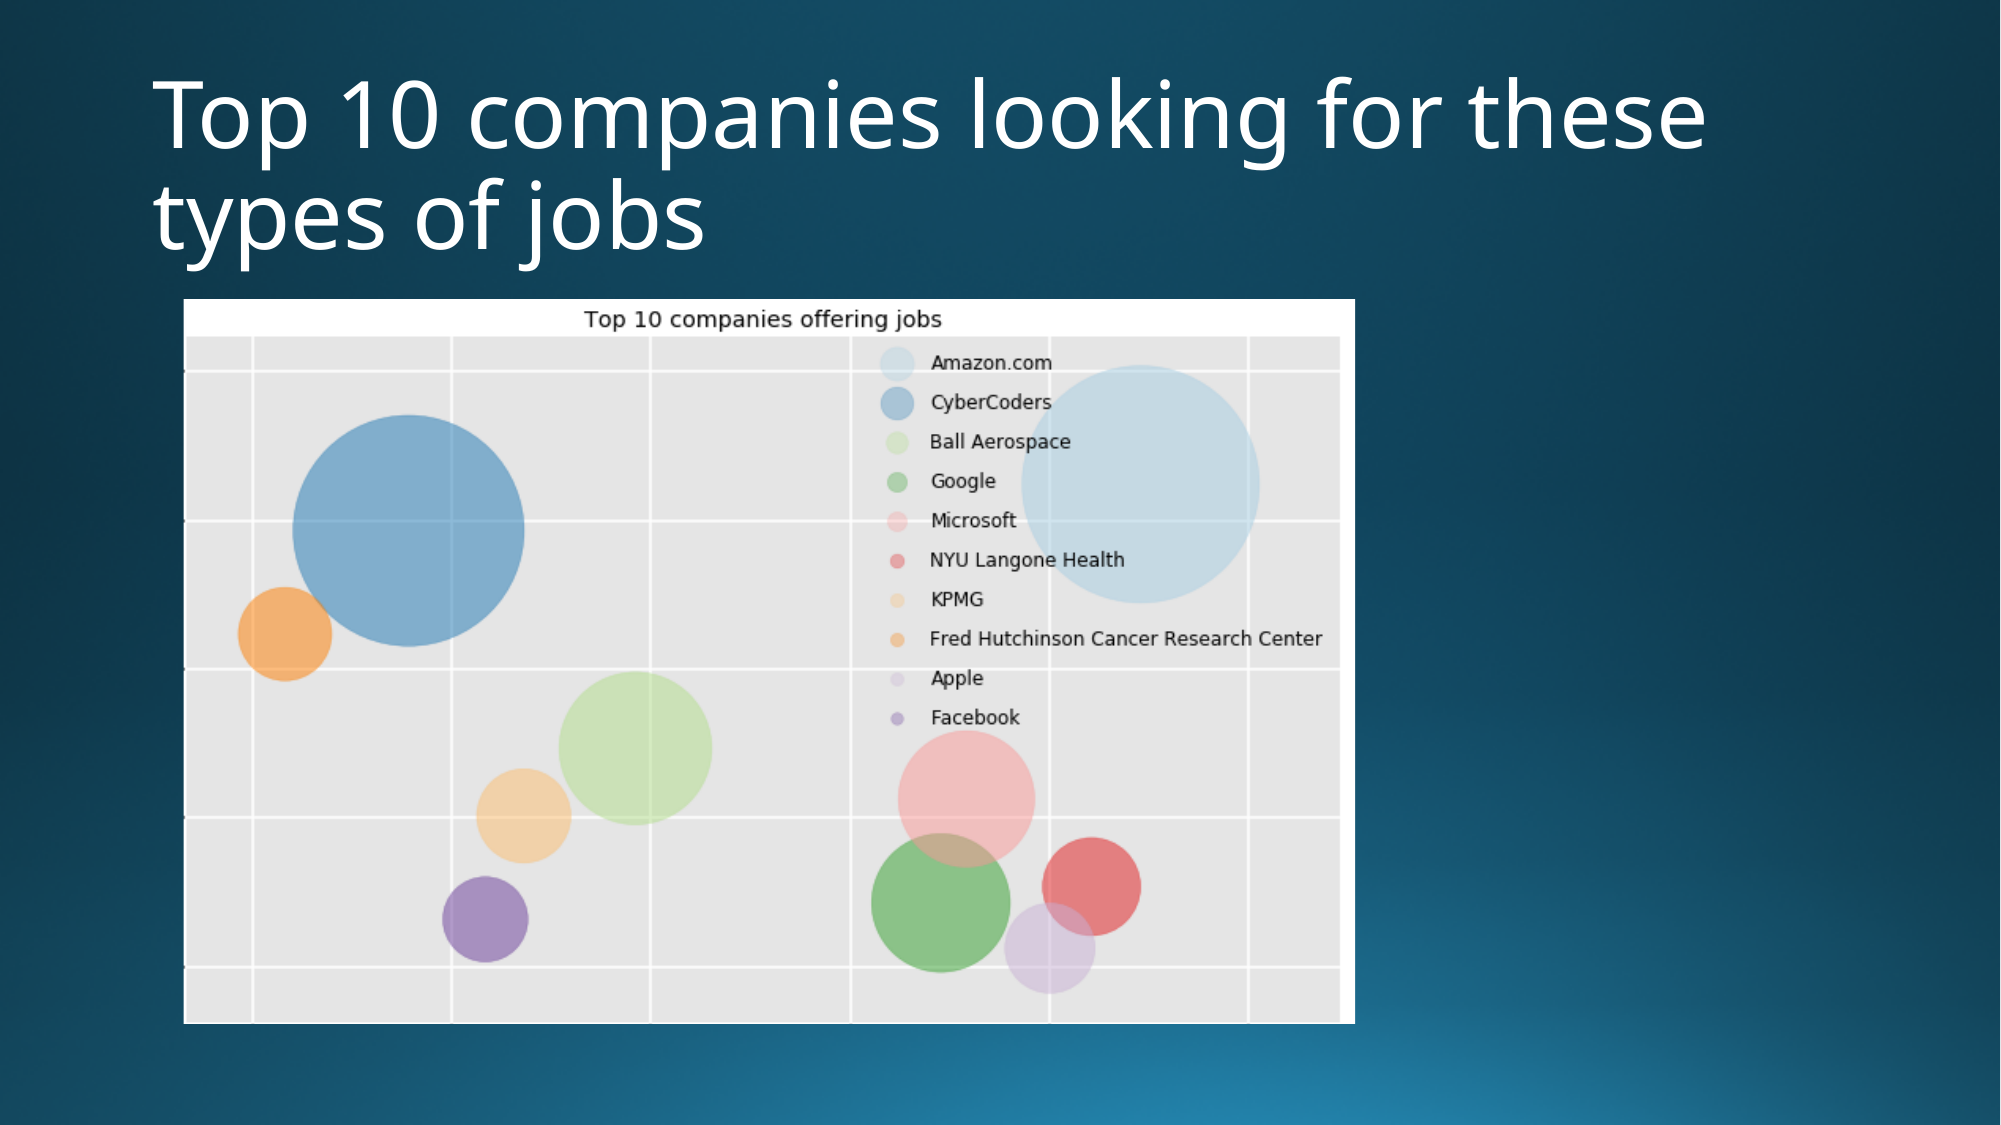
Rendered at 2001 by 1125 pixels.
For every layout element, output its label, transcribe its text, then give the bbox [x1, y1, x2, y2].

title Top 10 companies looking for these types of jobs [137, 59, 1863, 278]
picture [0, 0, 2001, 1125]
